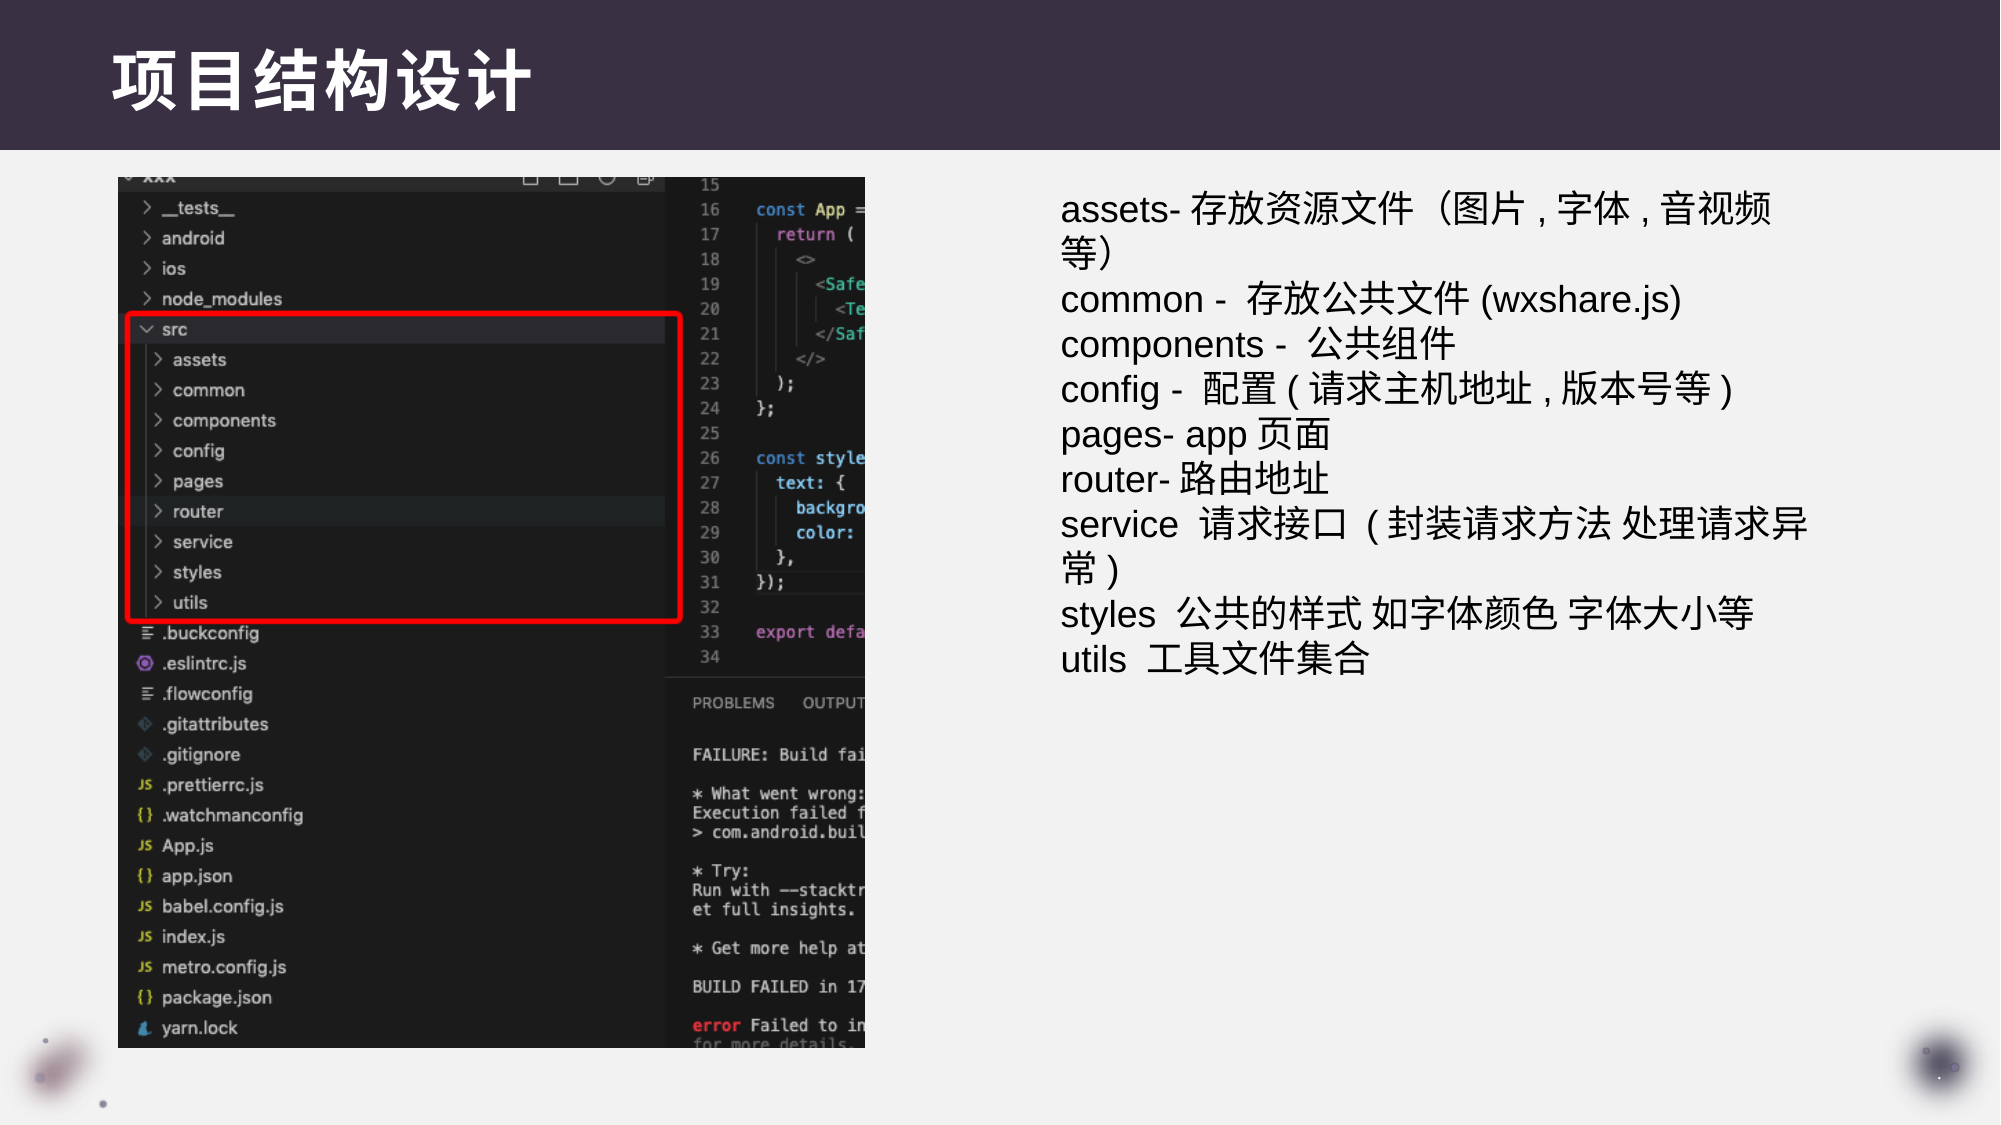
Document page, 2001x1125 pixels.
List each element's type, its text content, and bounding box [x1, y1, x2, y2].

text_box 项目结构设计 [99, 25, 1901, 125]
text_box assets-存放资源文件（图片,字体,音视频等） common - 存放公共文件(wxshare.js) components - 公共组件 config - 配置(请求主机地址,版本号等) pages- app页面 router-路由地址 service 请求接口 (封装请求方法 处理请求异常) styles 公共的样式 如字体颜色 字体大小等 utils 工具文件集合 [1045, 177, 1846, 688]
picture [0, 177, 865, 1125]
picture [1881, 1002, 2000, 1125]
text_box [0, 0, 2000, 151]
